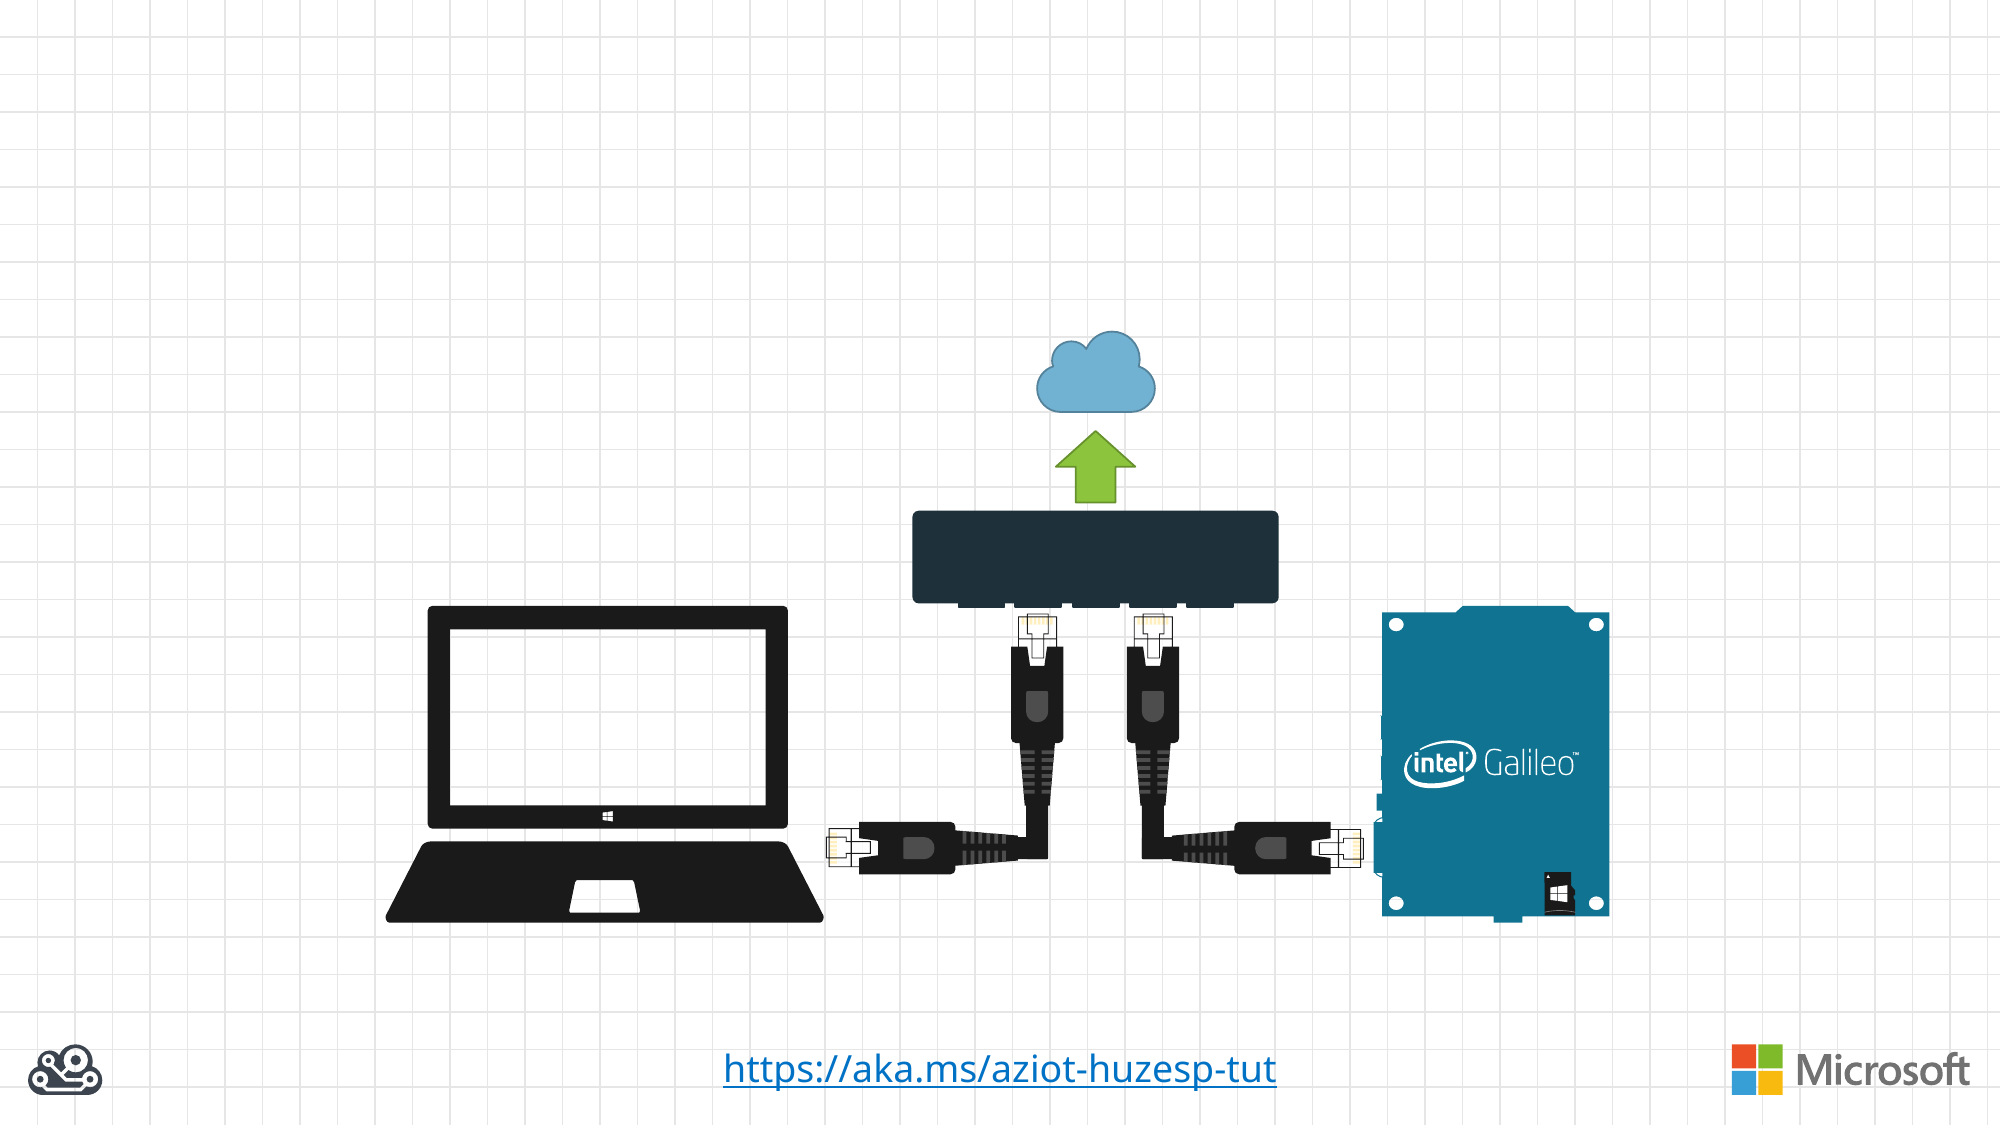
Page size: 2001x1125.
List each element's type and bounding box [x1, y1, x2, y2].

text_box [384, 840, 825, 924]
text_box [1403, 740, 1579, 789]
text_box [1373, 605, 1610, 923]
text_box [426, 604, 789, 830]
text_box [825, 821, 1049, 875]
text_box [1036, 330, 1156, 413]
text_box [914, 709, 1029, 763]
text_box [1141, 821, 1365, 875]
text_box [1537, 877, 1582, 910]
text_box [1055, 430, 1137, 504]
text_box [1029, 709, 1276, 763]
text_box [913, 511, 1279, 608]
